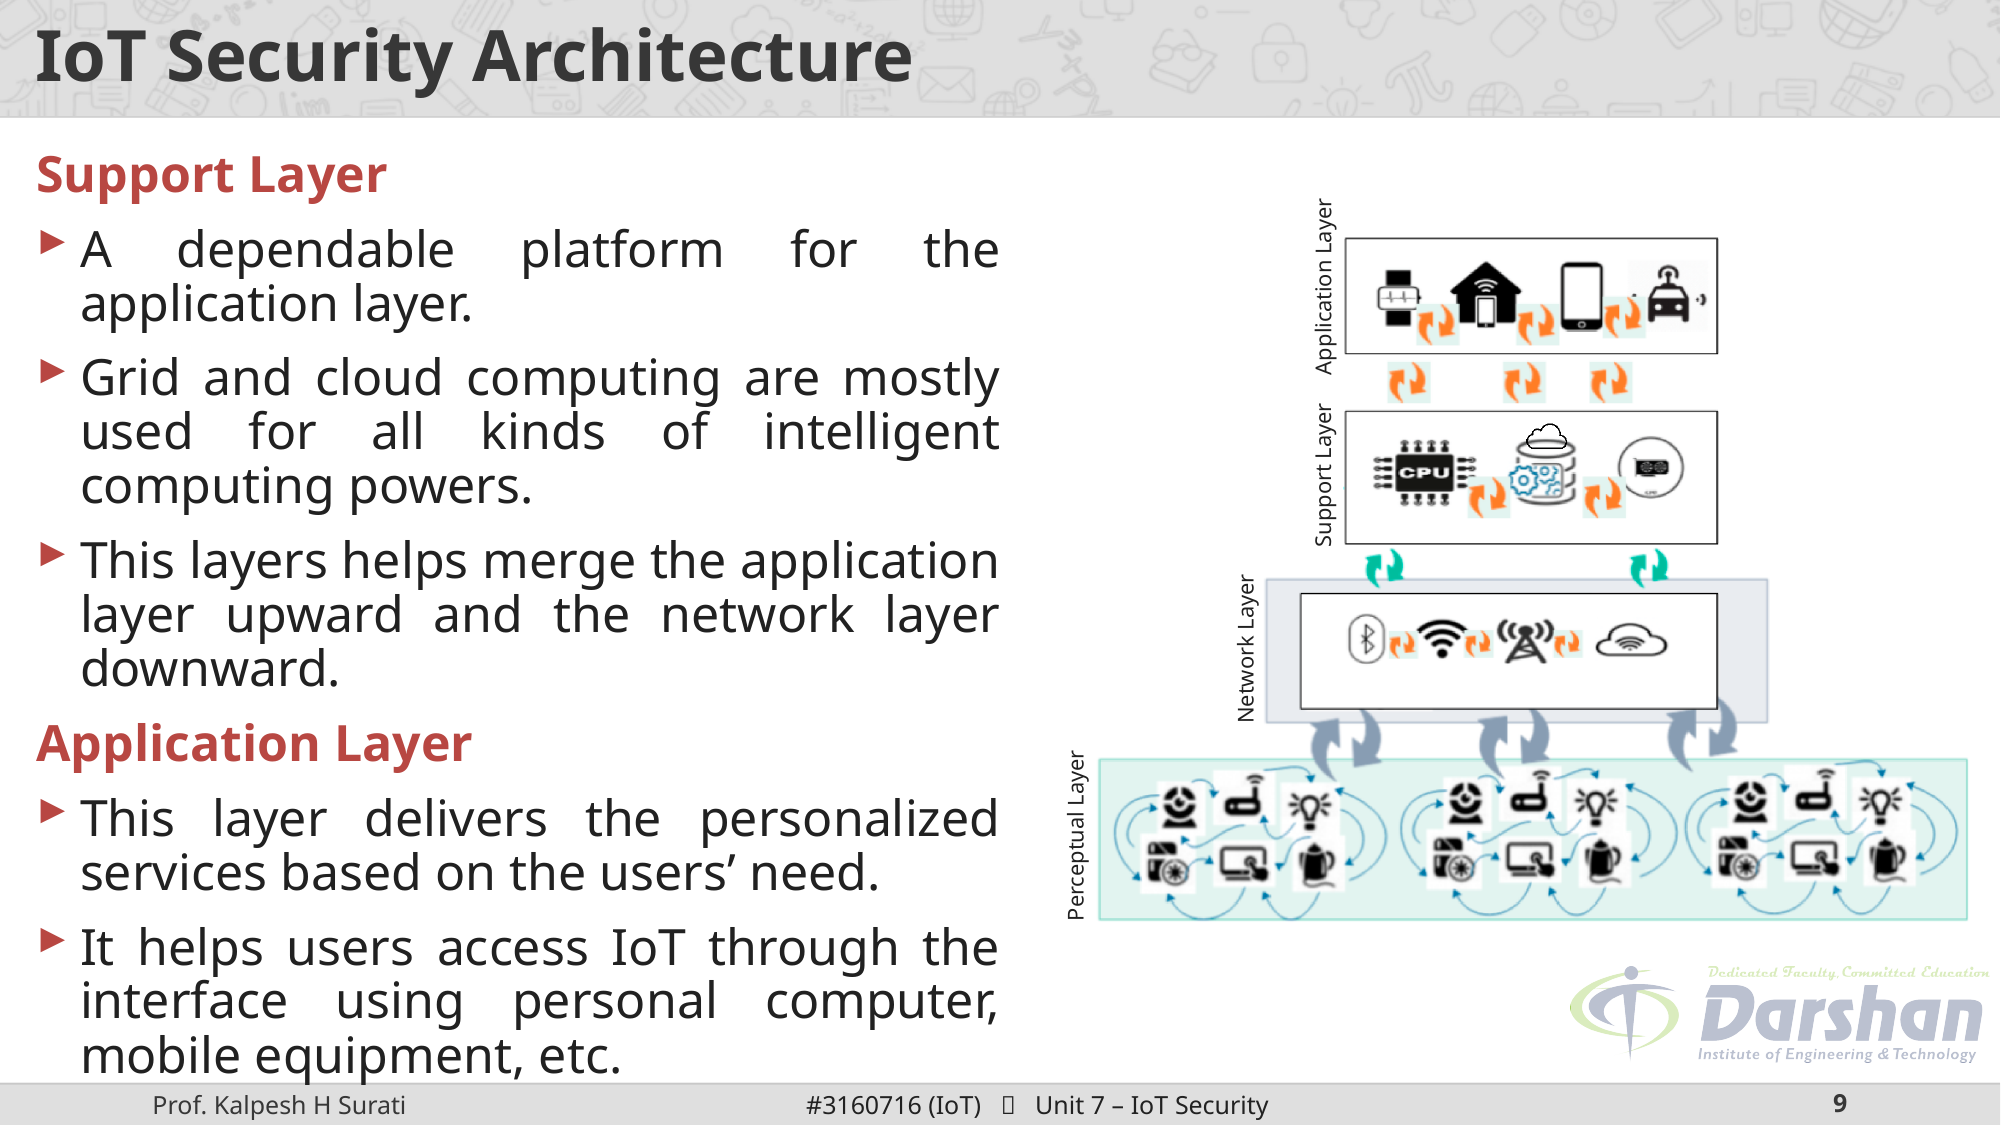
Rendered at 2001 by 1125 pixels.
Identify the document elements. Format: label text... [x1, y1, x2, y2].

list Support Layer A dependable platform for the application layer. Grid and cloud computing are mostly used for all kinds of intelligent computing powers. This layers helps merge the application layer upward and the network layer downward. Application Layer This layer delivers the personalized services based on the users’ need. It helps users access IoT through the interface using personal computer, mobile equipment, etc. [21, 141, 1016, 1073]
title IoT Security Architecture [0, 0, 2000, 117]
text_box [1054, 196, 1976, 932]
